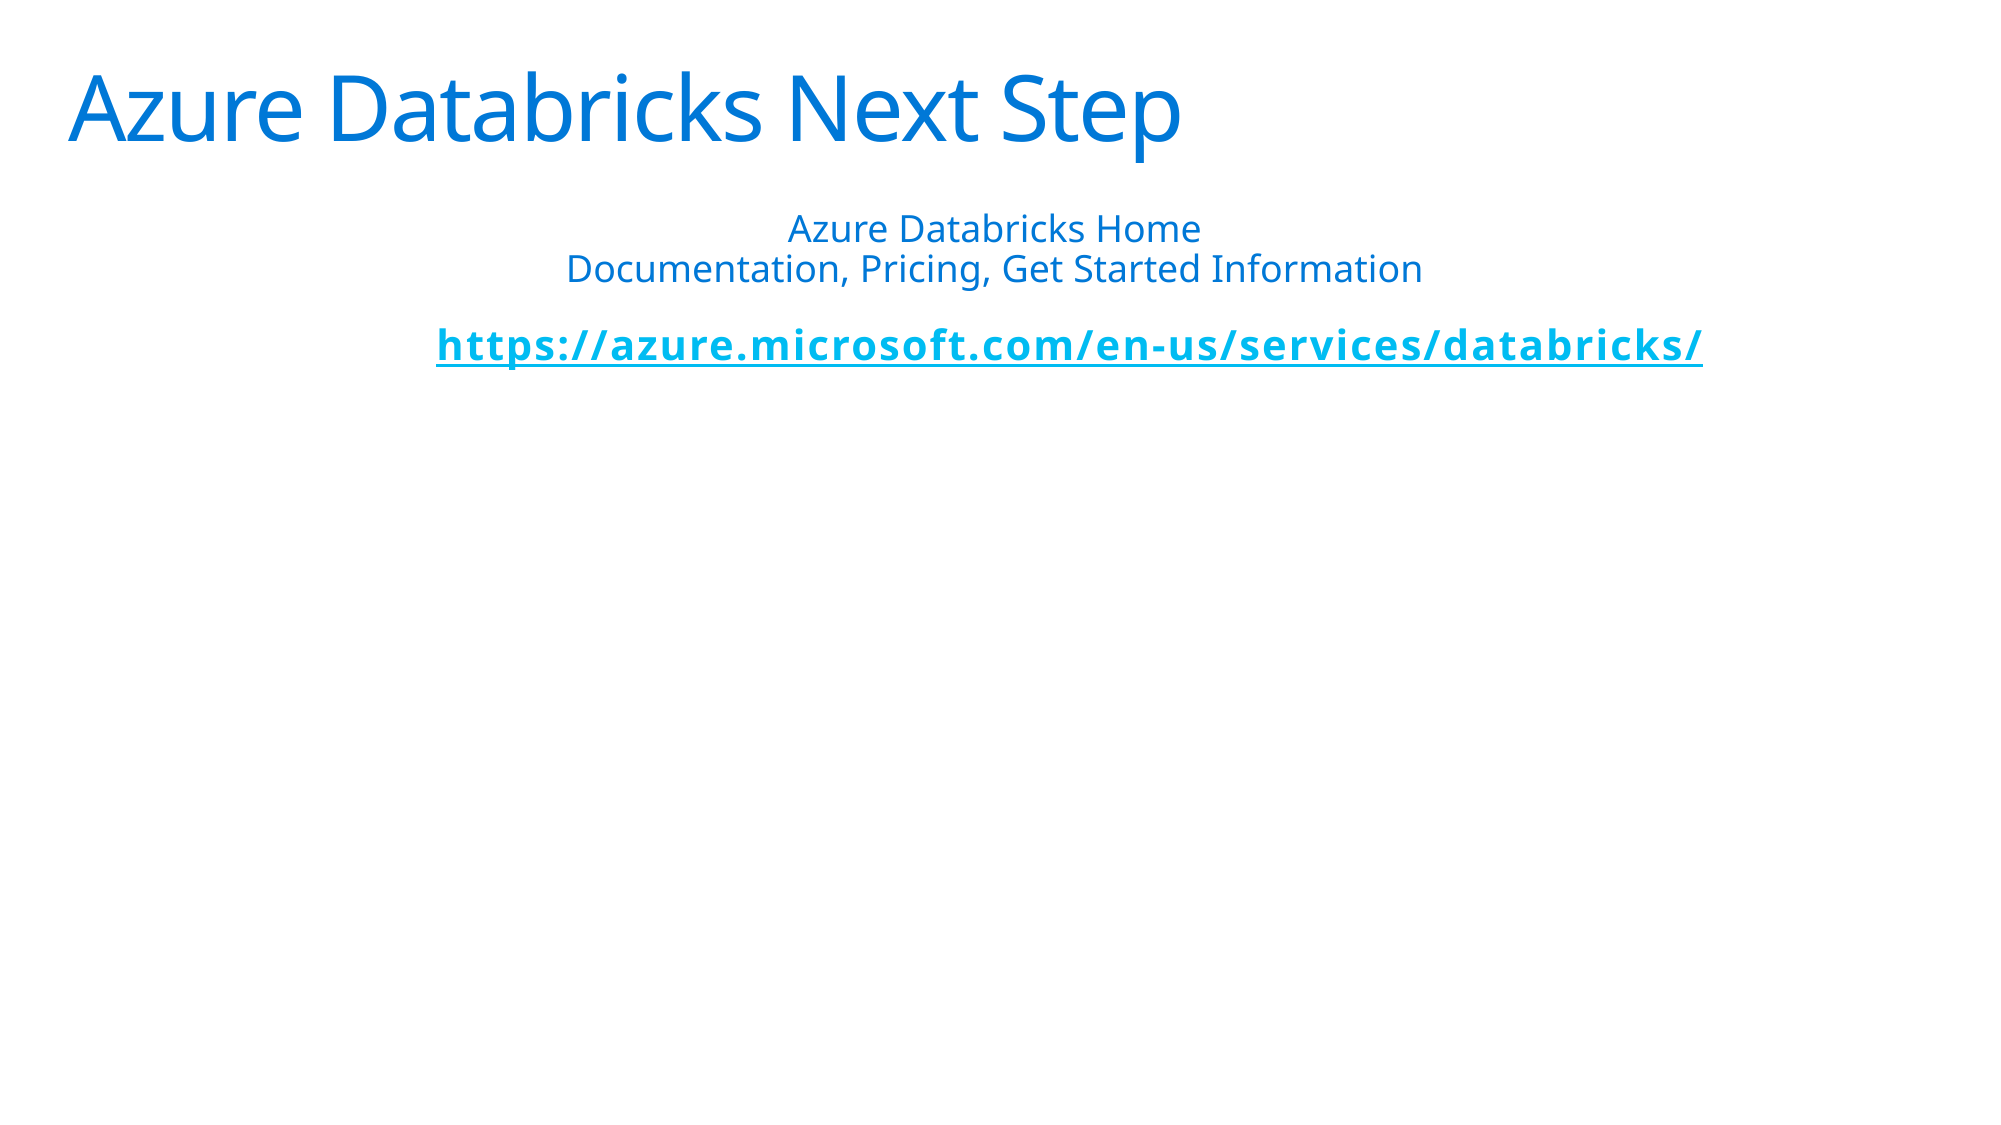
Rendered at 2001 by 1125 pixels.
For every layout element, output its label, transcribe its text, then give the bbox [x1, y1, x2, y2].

title Azure Databricks Next Step [44, 47, 1957, 196]
text_box https://azure.microsoft.com/en-us/services/databricks/ [306, 283, 1834, 384]
text_box Azure Databricks Home Documentation, Pricing, Get Started Information [177, 202, 1823, 299]
